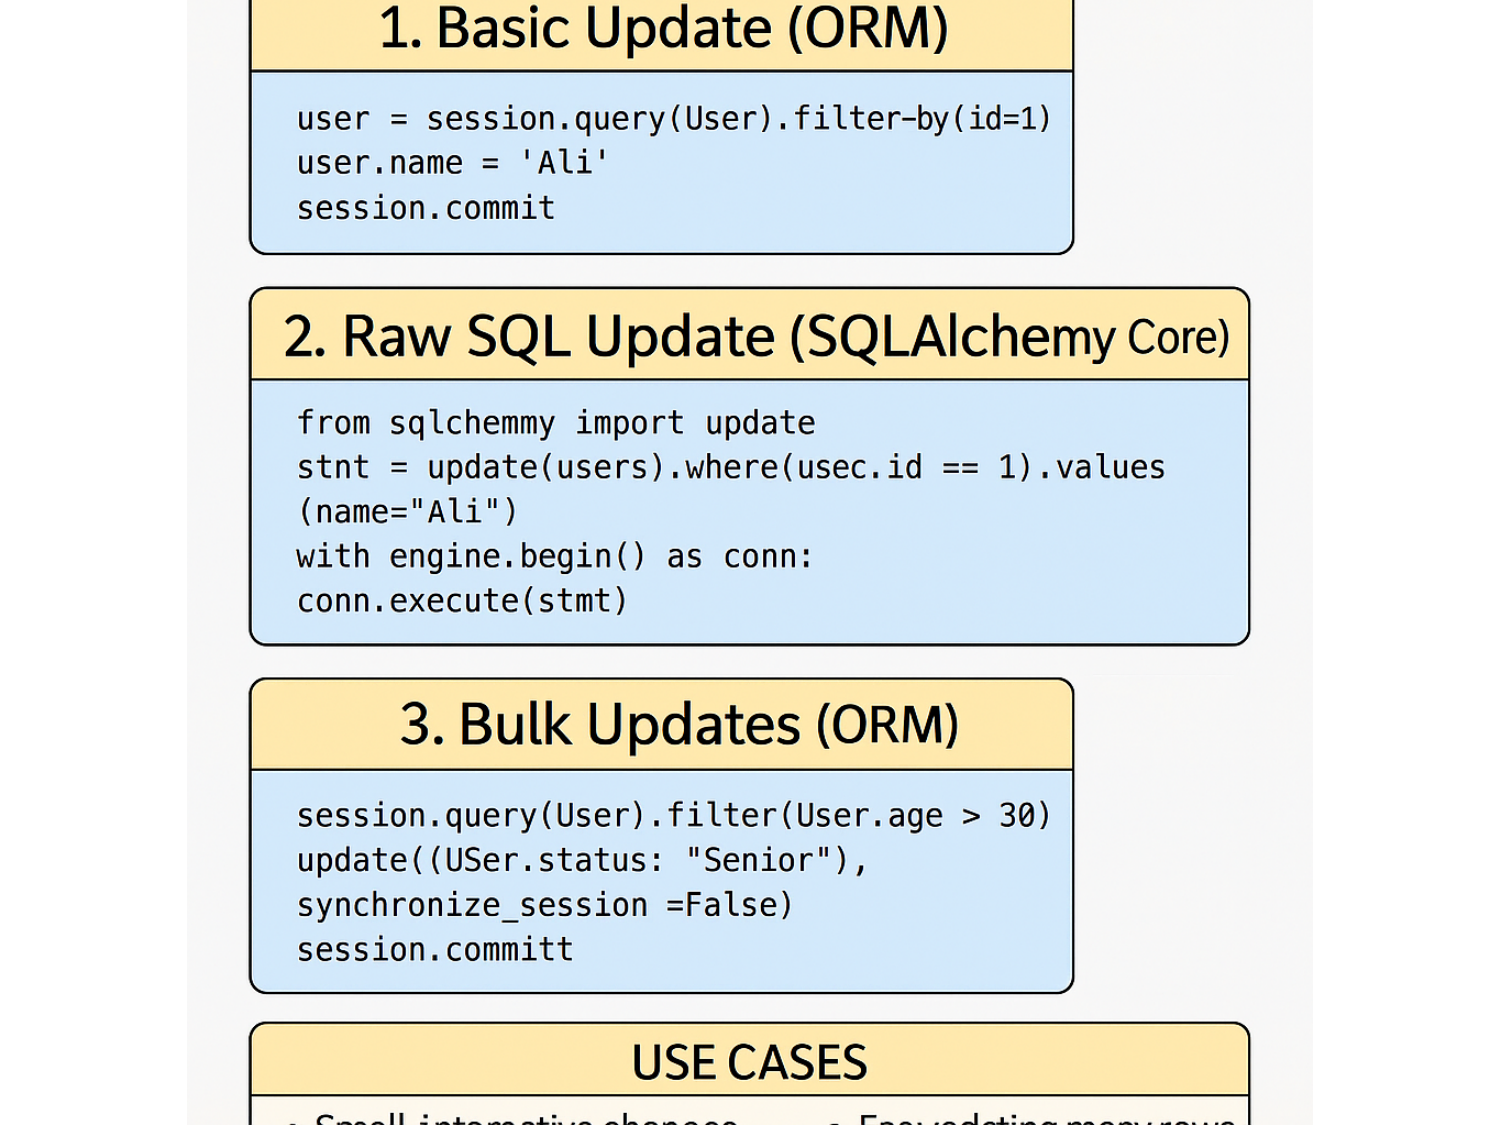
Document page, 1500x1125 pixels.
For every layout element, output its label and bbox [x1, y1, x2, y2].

picture [187, 0, 1313, 1125]
